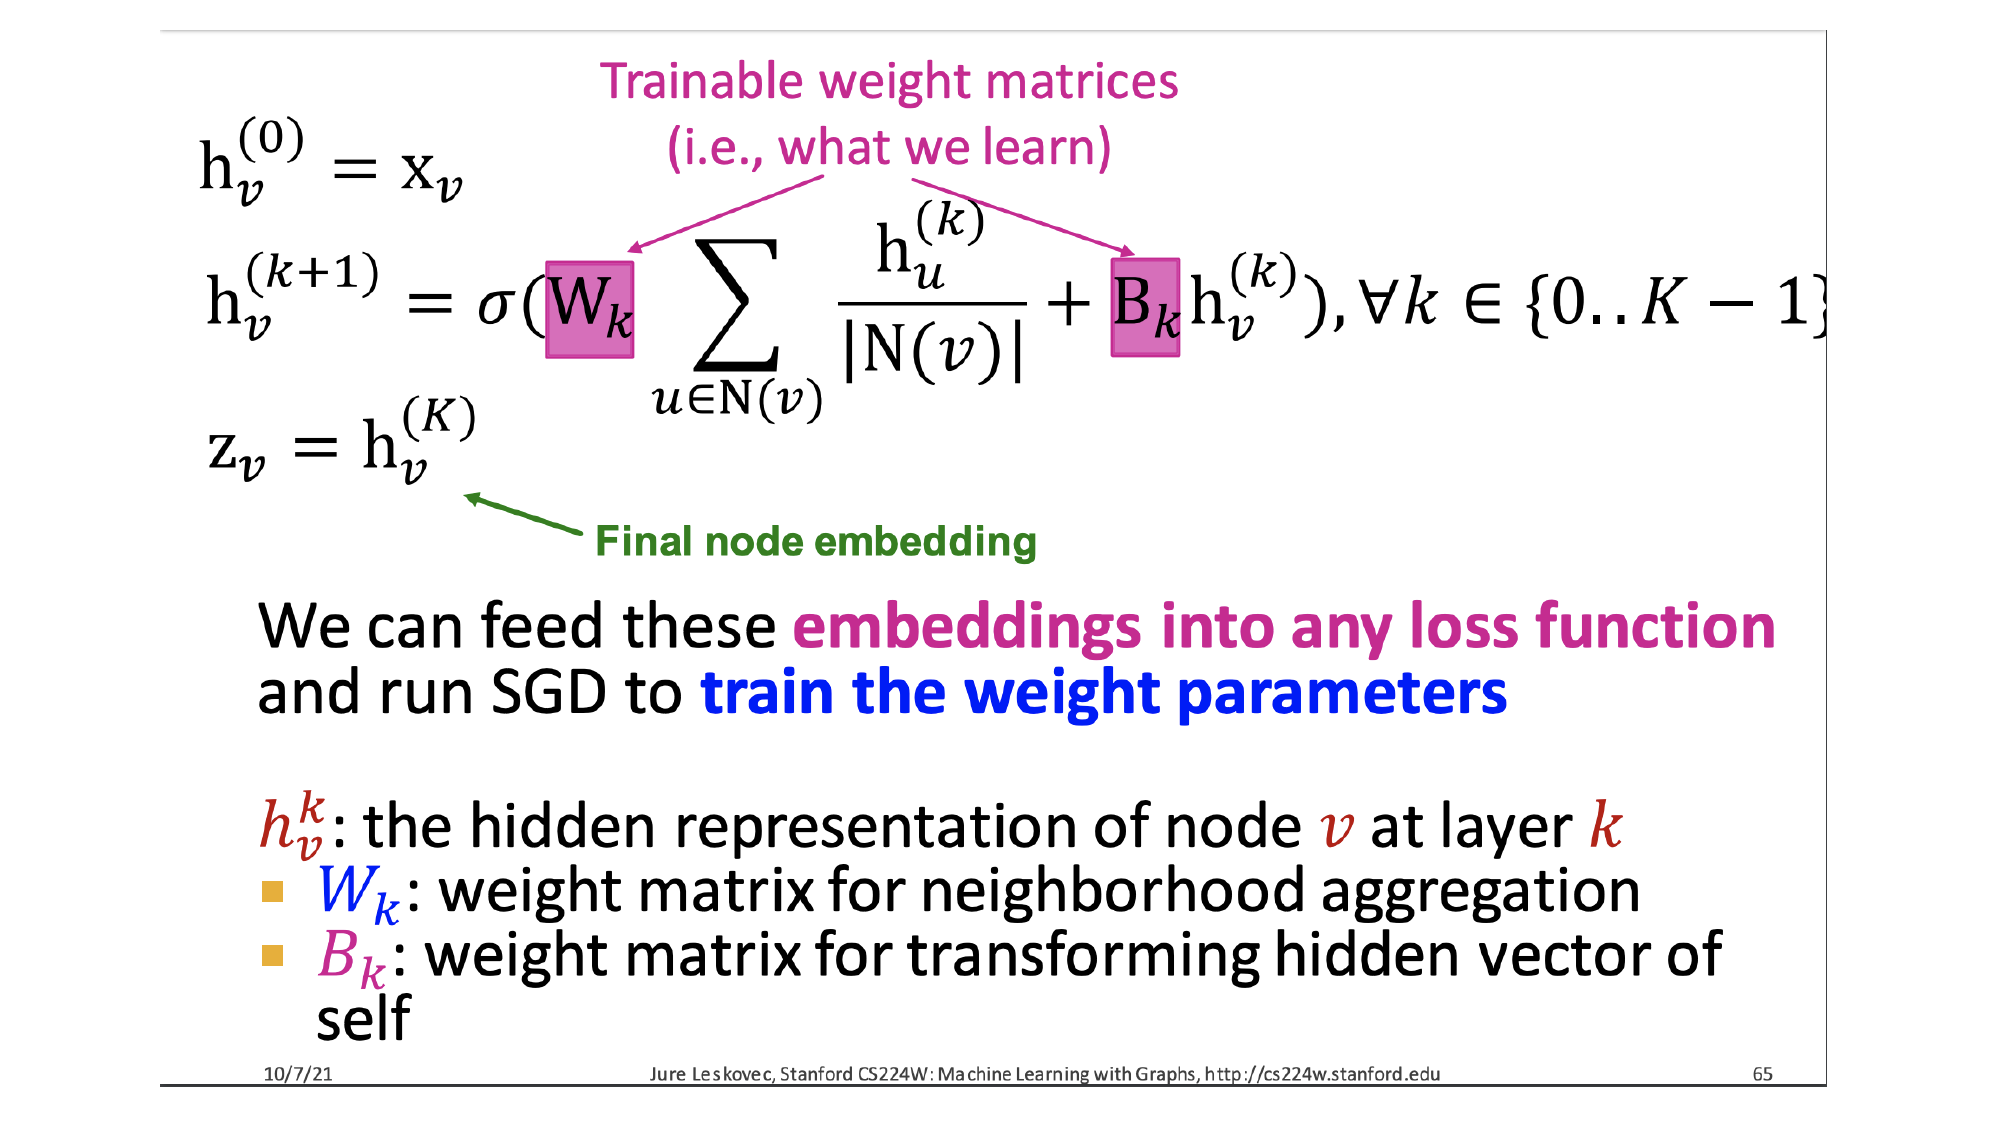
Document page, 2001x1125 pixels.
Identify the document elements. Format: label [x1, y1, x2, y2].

picture [160, 30, 1827, 1087]
